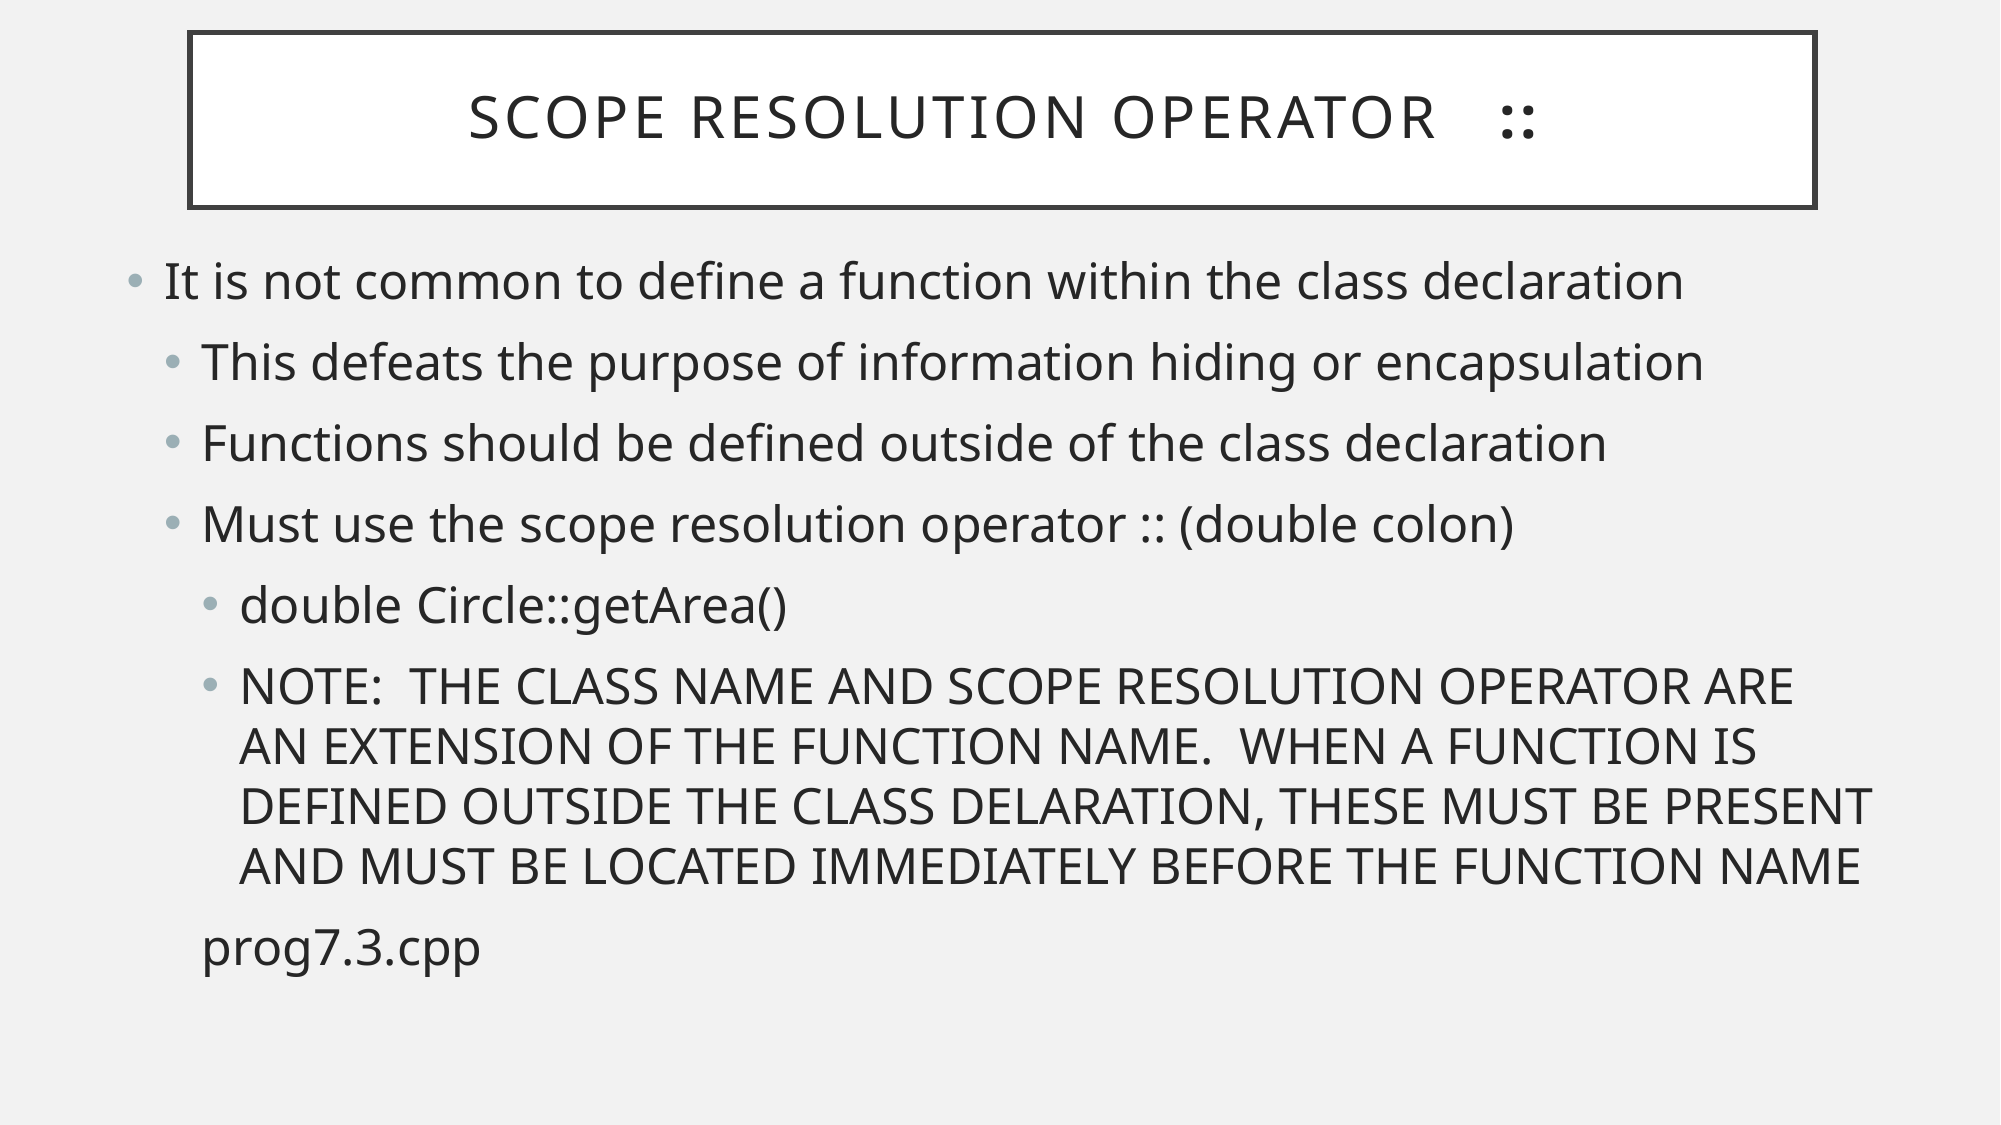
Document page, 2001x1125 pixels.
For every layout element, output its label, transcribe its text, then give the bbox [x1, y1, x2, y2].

title Scope resolution operator :: [187, 30, 1818, 210]
list It is not common to define a function within the class declaration This defeats the purpose of information hiding or encapsulation Functions should be defined outside of the class declaration Must use the scope resolution operator :: (double colon) double Circle::getArea() NOTE: THE CLASS NAME AND SCOPE RESOLUTION OPERATOR ARE AN EXTENSION OF THE FUNCTION NAME. WHEN A FUNCTION IS DEFINED OUTSIDE THE CLASS DELARATION, THESE MUST BE PRESENT AND MUST BE LOCATED IMMEDIATELY BEFORE THE FUNCTION NAME prog7.3.cpp [111, 242, 1894, 1020]
